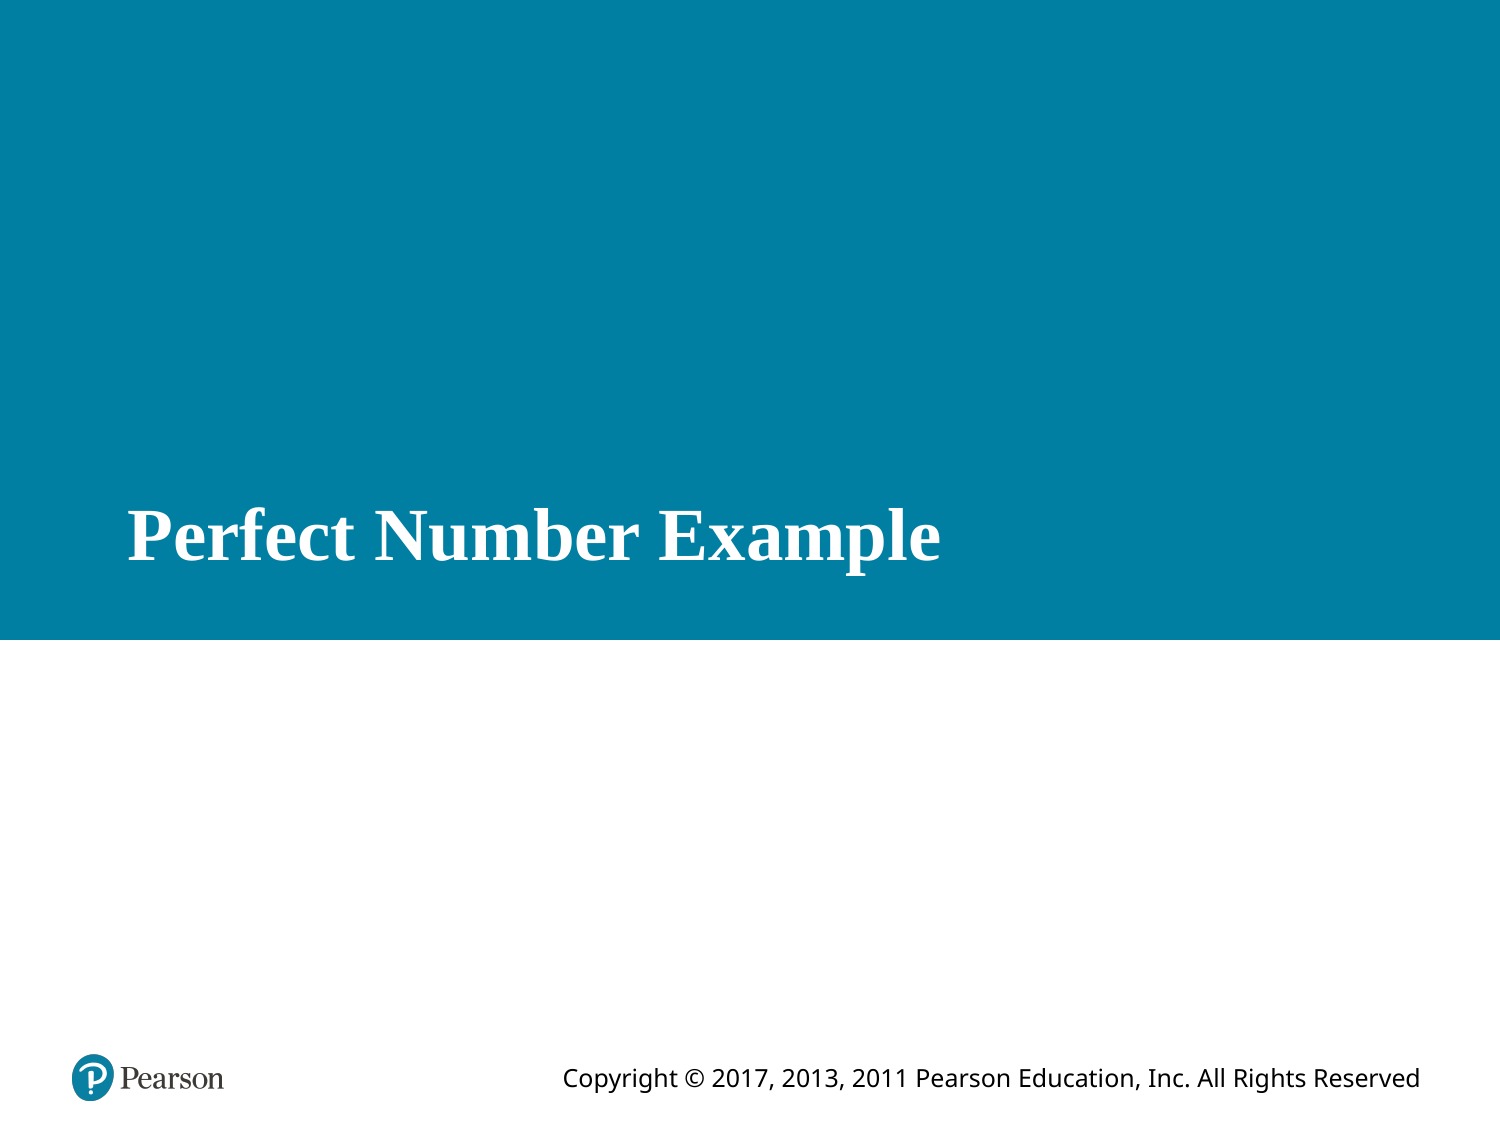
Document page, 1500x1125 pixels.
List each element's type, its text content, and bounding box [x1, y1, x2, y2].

picture [98, 1054, 224, 1101]
picture [72, 1087, 83, 1101]
picture [72, 1054, 88, 1070]
title Perfect Number Example [112, 125, 1388, 591]
picture [80, 1063, 106, 1088]
